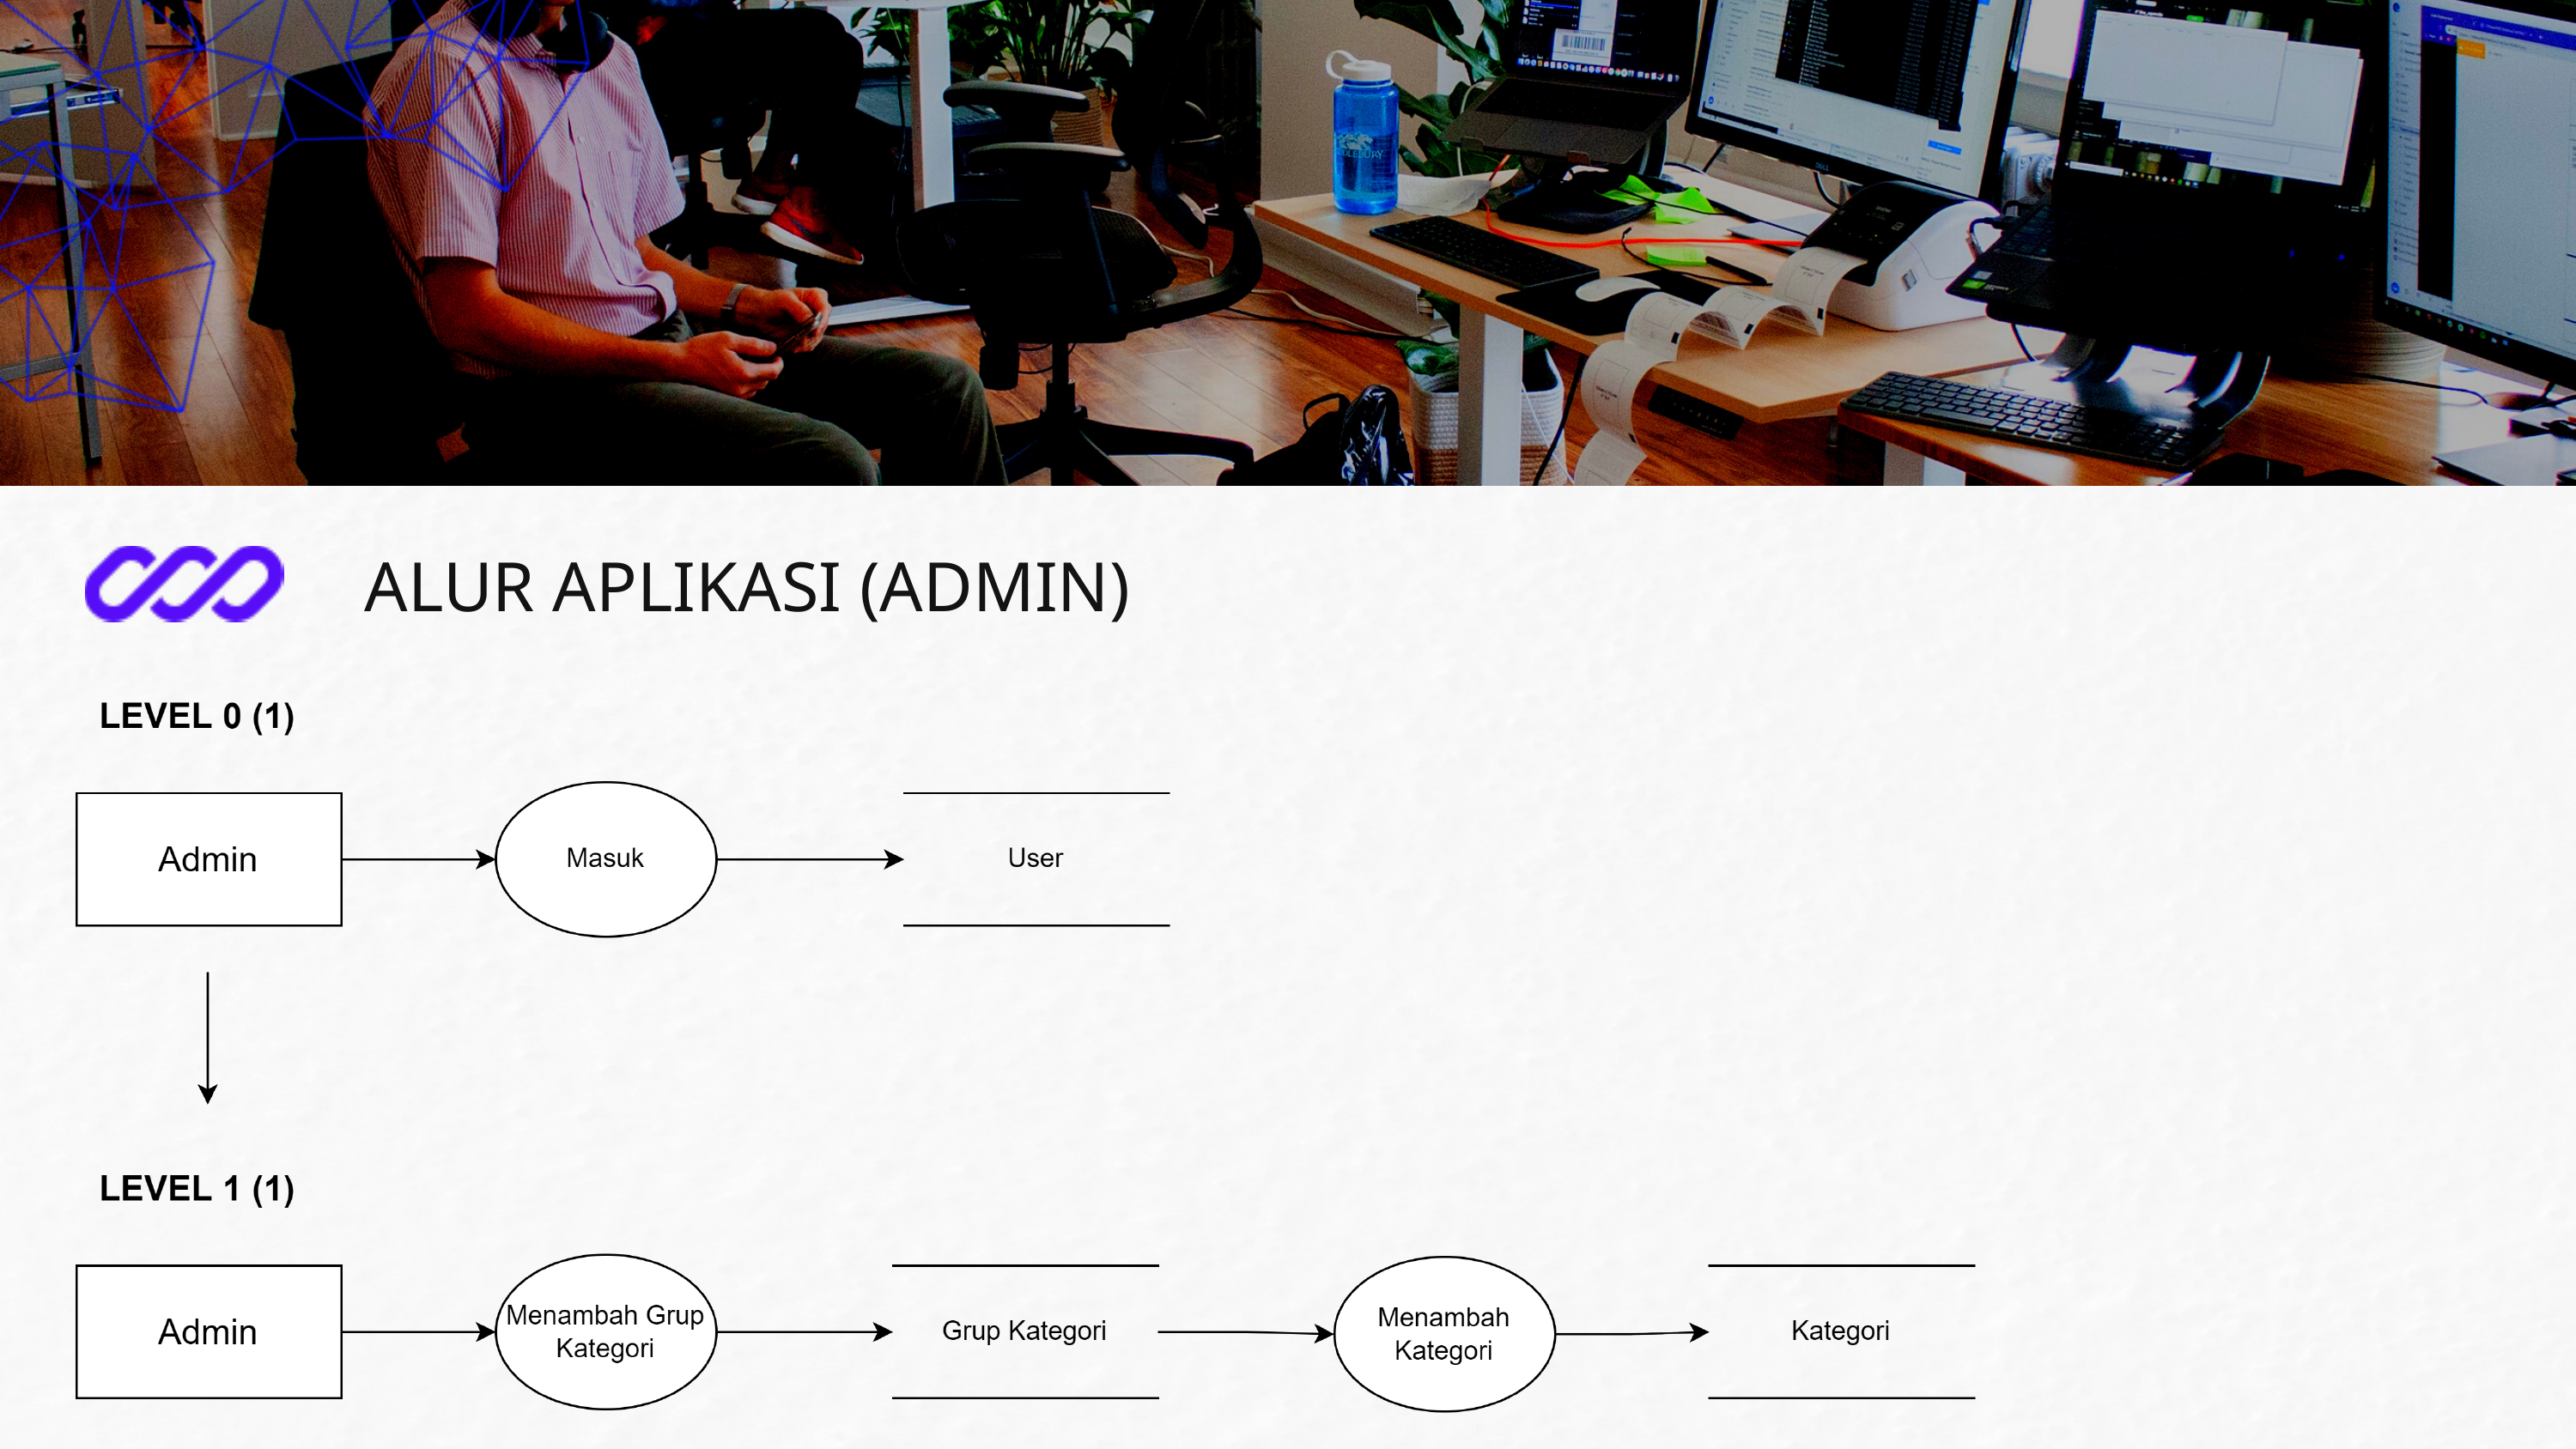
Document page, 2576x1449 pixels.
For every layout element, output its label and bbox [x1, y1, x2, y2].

text_box [405, 0, 2576, 486]
picture [0, 0, 2576, 1449]
